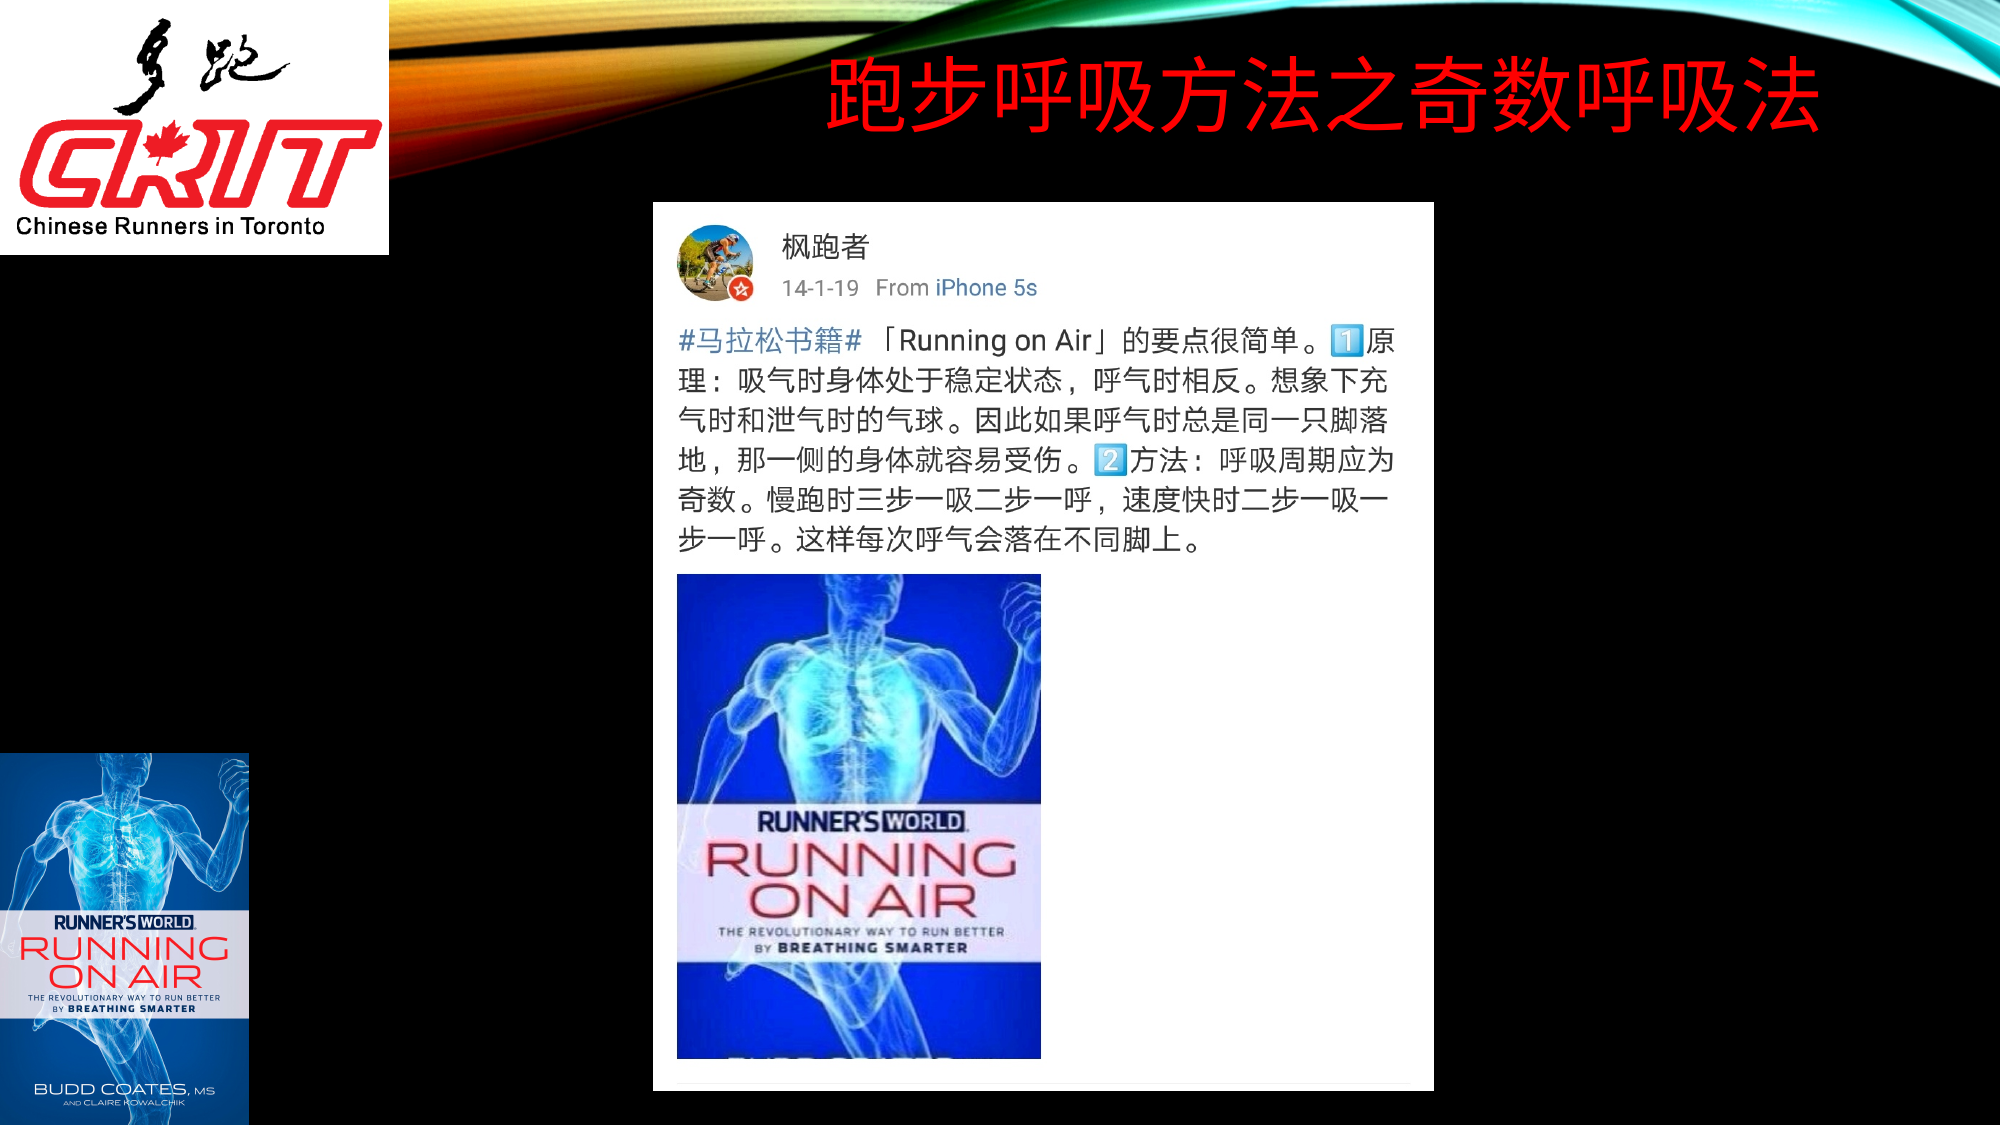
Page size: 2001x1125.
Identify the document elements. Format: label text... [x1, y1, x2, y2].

picture [0, 752, 249, 1125]
title 跑步呼吸方法之奇数呼吸法 [809, 44, 1937, 255]
picture [0, 0, 2000, 1092]
